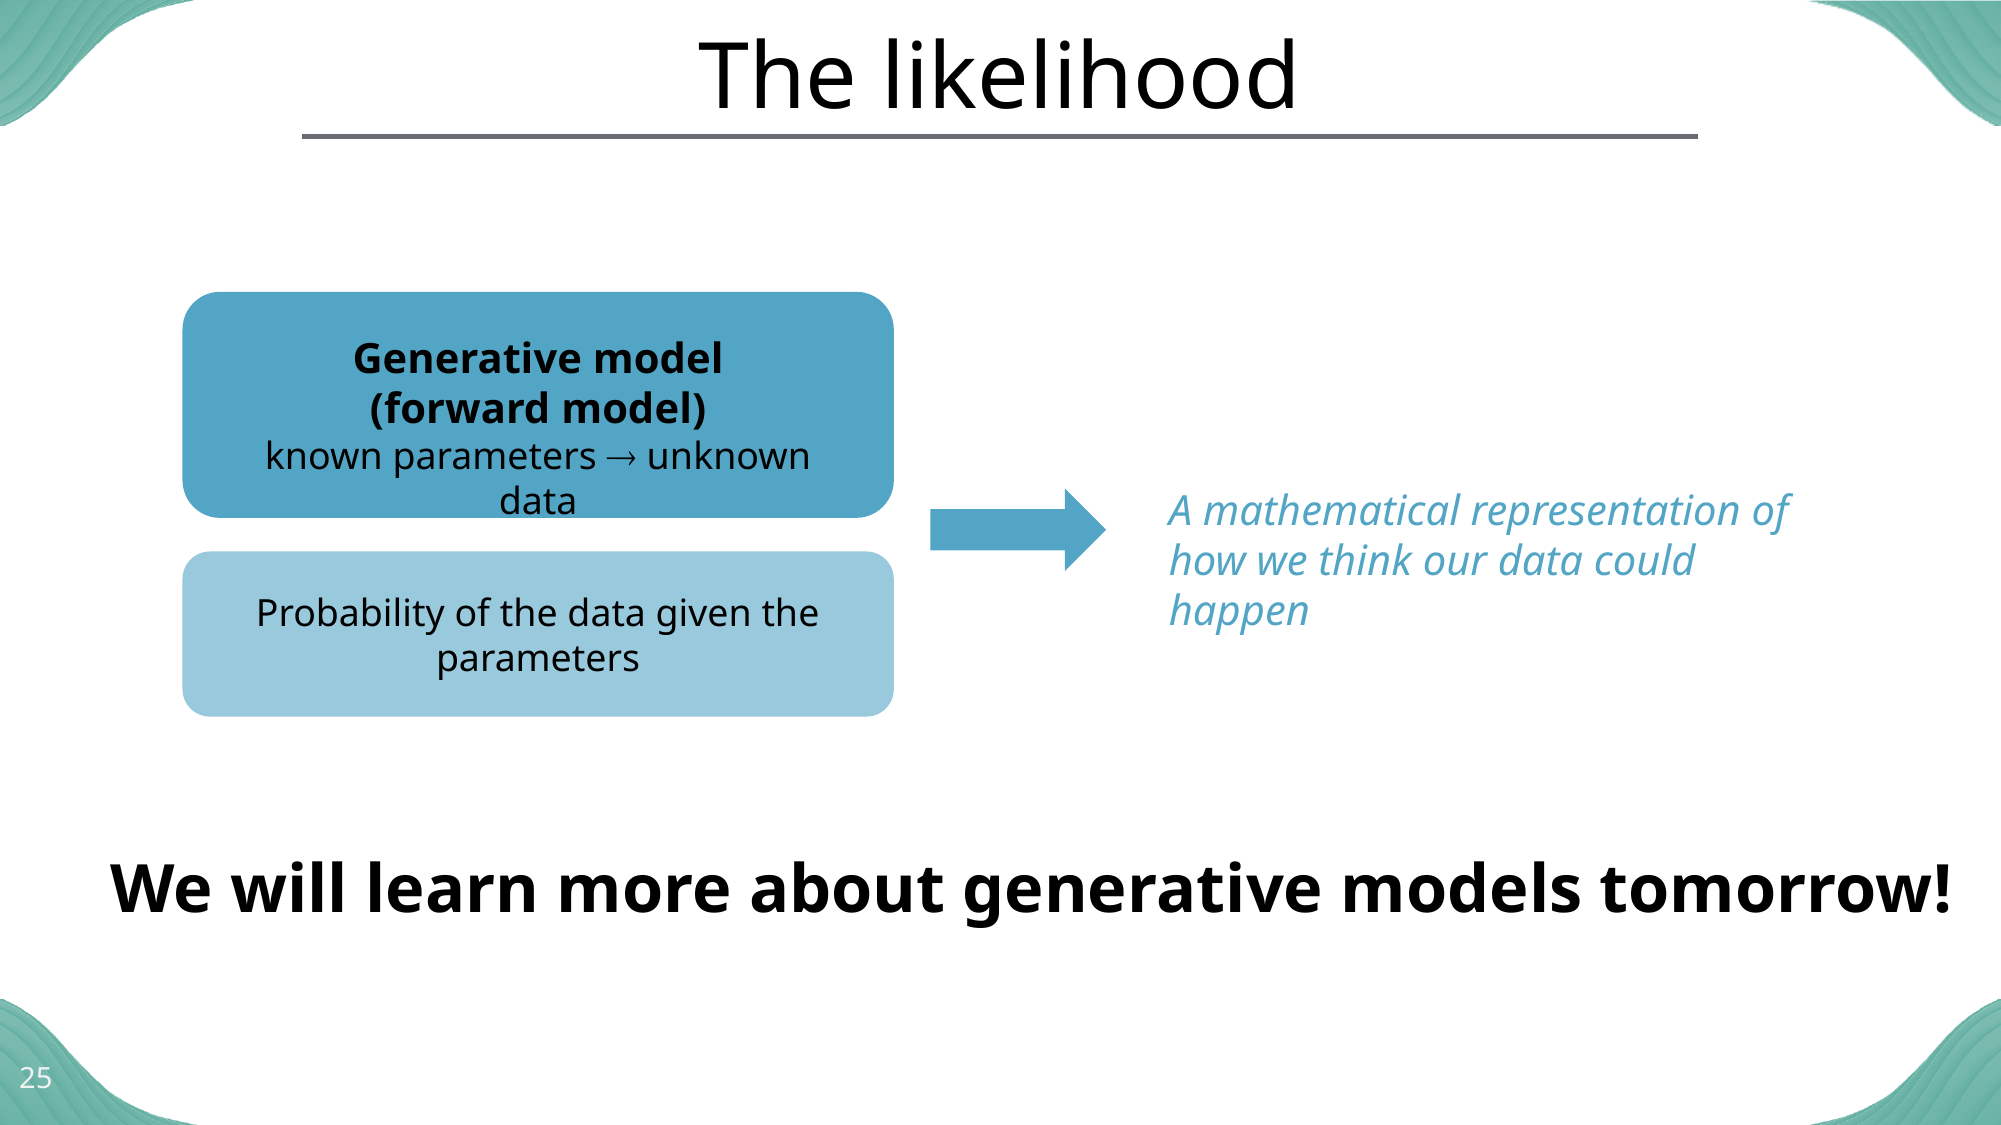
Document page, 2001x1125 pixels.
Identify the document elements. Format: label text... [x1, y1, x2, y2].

text_box [930, 488, 1107, 572]
text_box Probability of the data given the parameters [182, 551, 894, 717]
text_box A mathematical representation of how we think our data could happen [1153, 476, 1836, 642]
title The likelihood [137, 21, 1863, 137]
text_box We will learn more about generative models tomorrow! [95, 838, 1968, 933]
text_box Generative model (forward model) known parameters  unknown data [182, 291, 894, 518]
